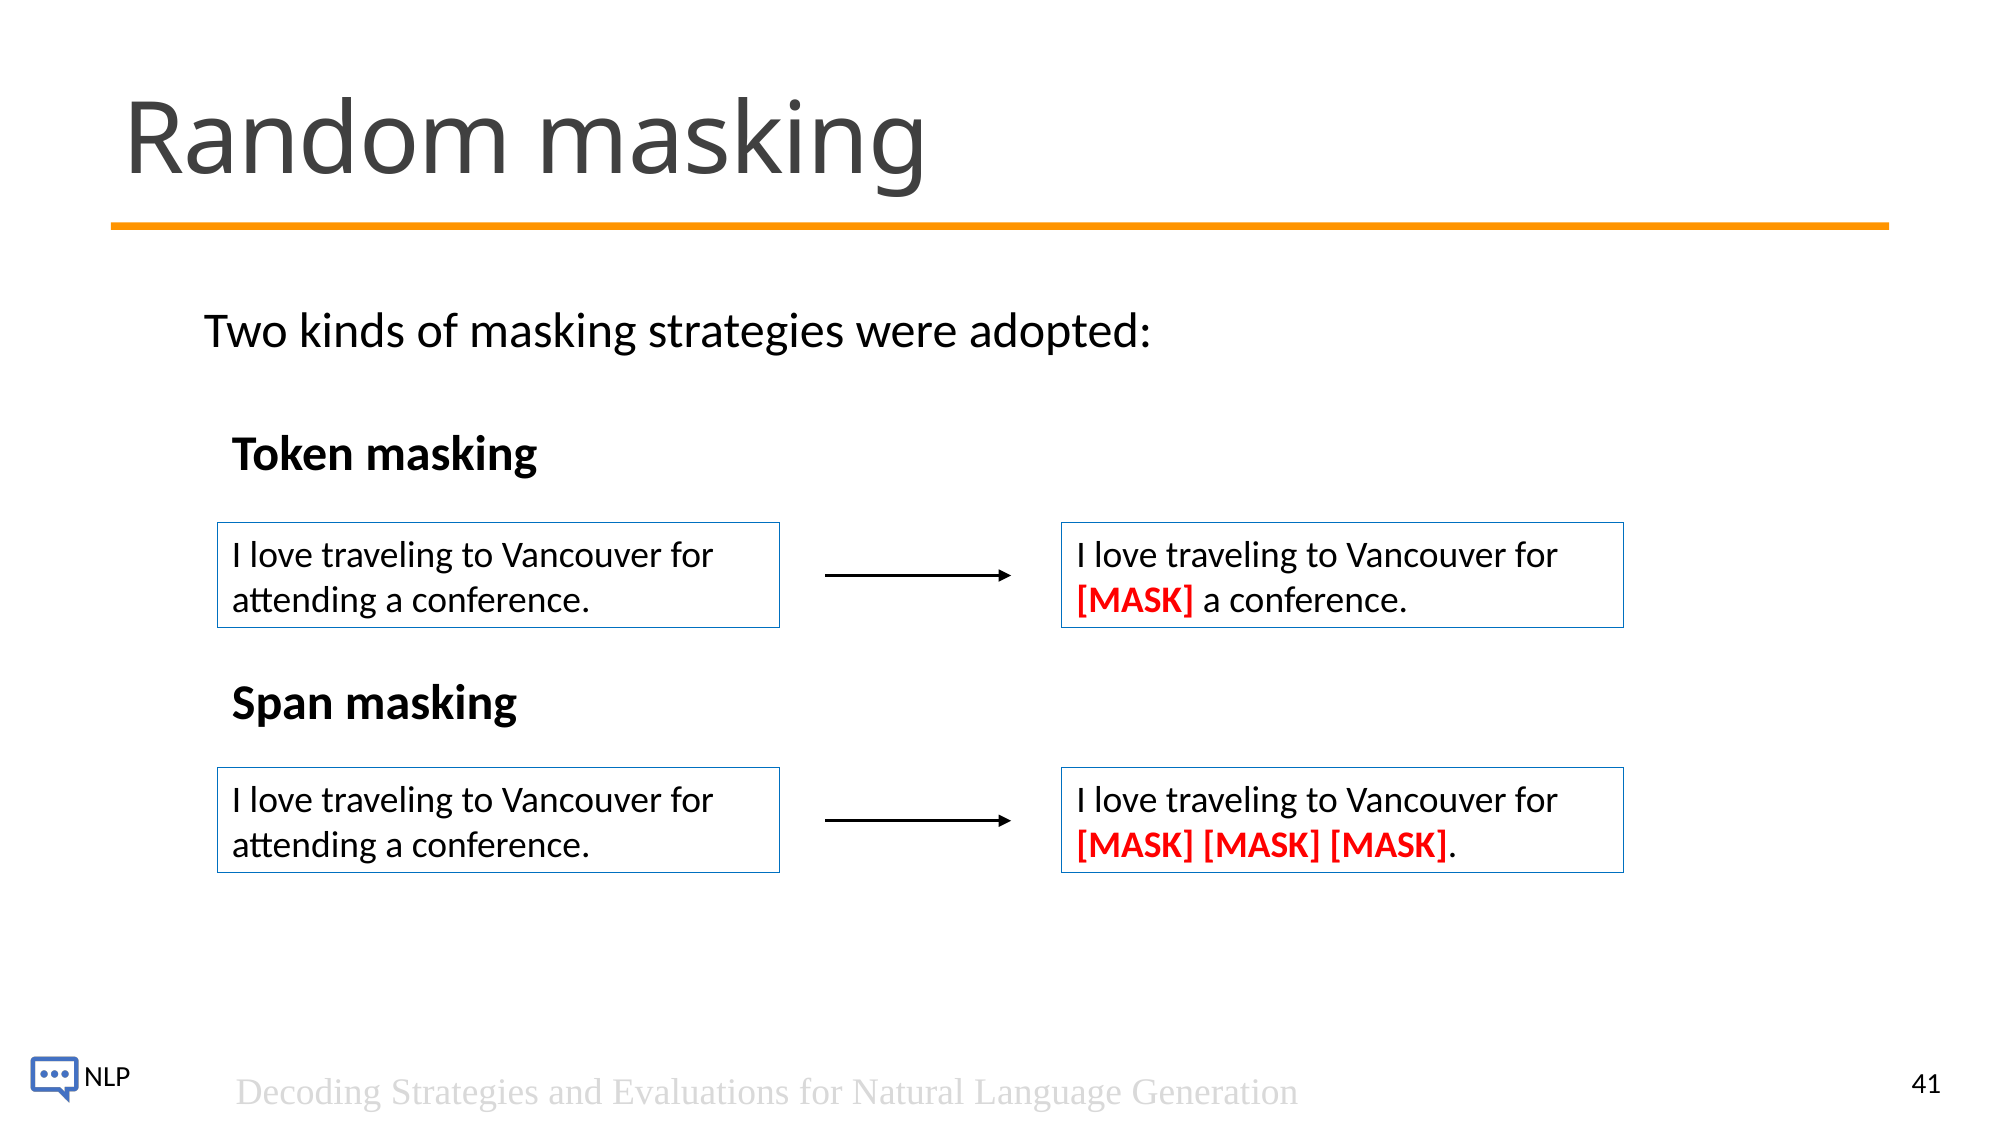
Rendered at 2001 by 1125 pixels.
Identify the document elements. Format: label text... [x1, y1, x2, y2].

text_box I love traveling to Vancouver for [MASK] [MASK] [MASK]. [1061, 767, 1624, 873]
slide_number 41 [1740, 1052, 1957, 1113]
picture [23, 1047, 86, 1110]
title Random masking [107, 58, 1899, 228]
text_box Decoding Strategies and Evaluations for Natural Language Generation [220, 1059, 1349, 1120]
text_box I love traveling to Vancouver for attending a conference. [217, 522, 780, 628]
text_box Two kinds of masking strategies were adopted: [189, 260, 1840, 366]
text_box I love traveling to Vancouver for [MASK] a conference. [1061, 522, 1624, 628]
text_box Token masking [217, 413, 570, 488]
text_box I love traveling to Vancouver for attending a conference. [217, 767, 780, 873]
text_box Span masking [217, 662, 570, 737]
